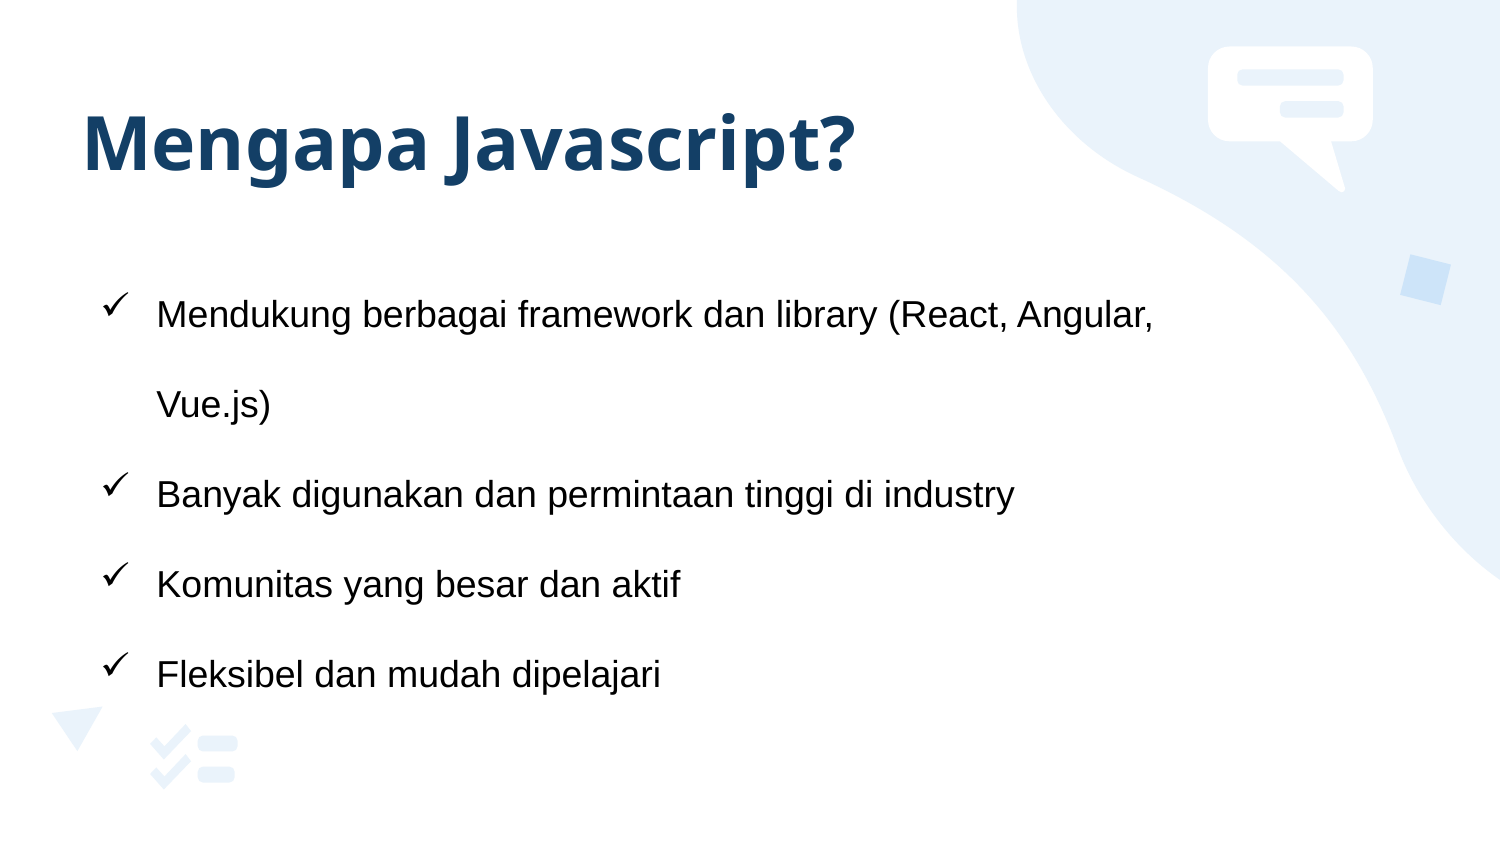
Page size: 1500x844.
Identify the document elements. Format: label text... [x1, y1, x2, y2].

title Mengapa Javascript? [66, 77, 1014, 201]
text_box Mendukung berbagai framework dan library (React, Angular, Vue.js) Banyak digunakan dan permintaan tinggi di industry Komunitas yang besar dan aktif Fleksibel dan mudah dipelajari [85, 237, 1262, 702]
